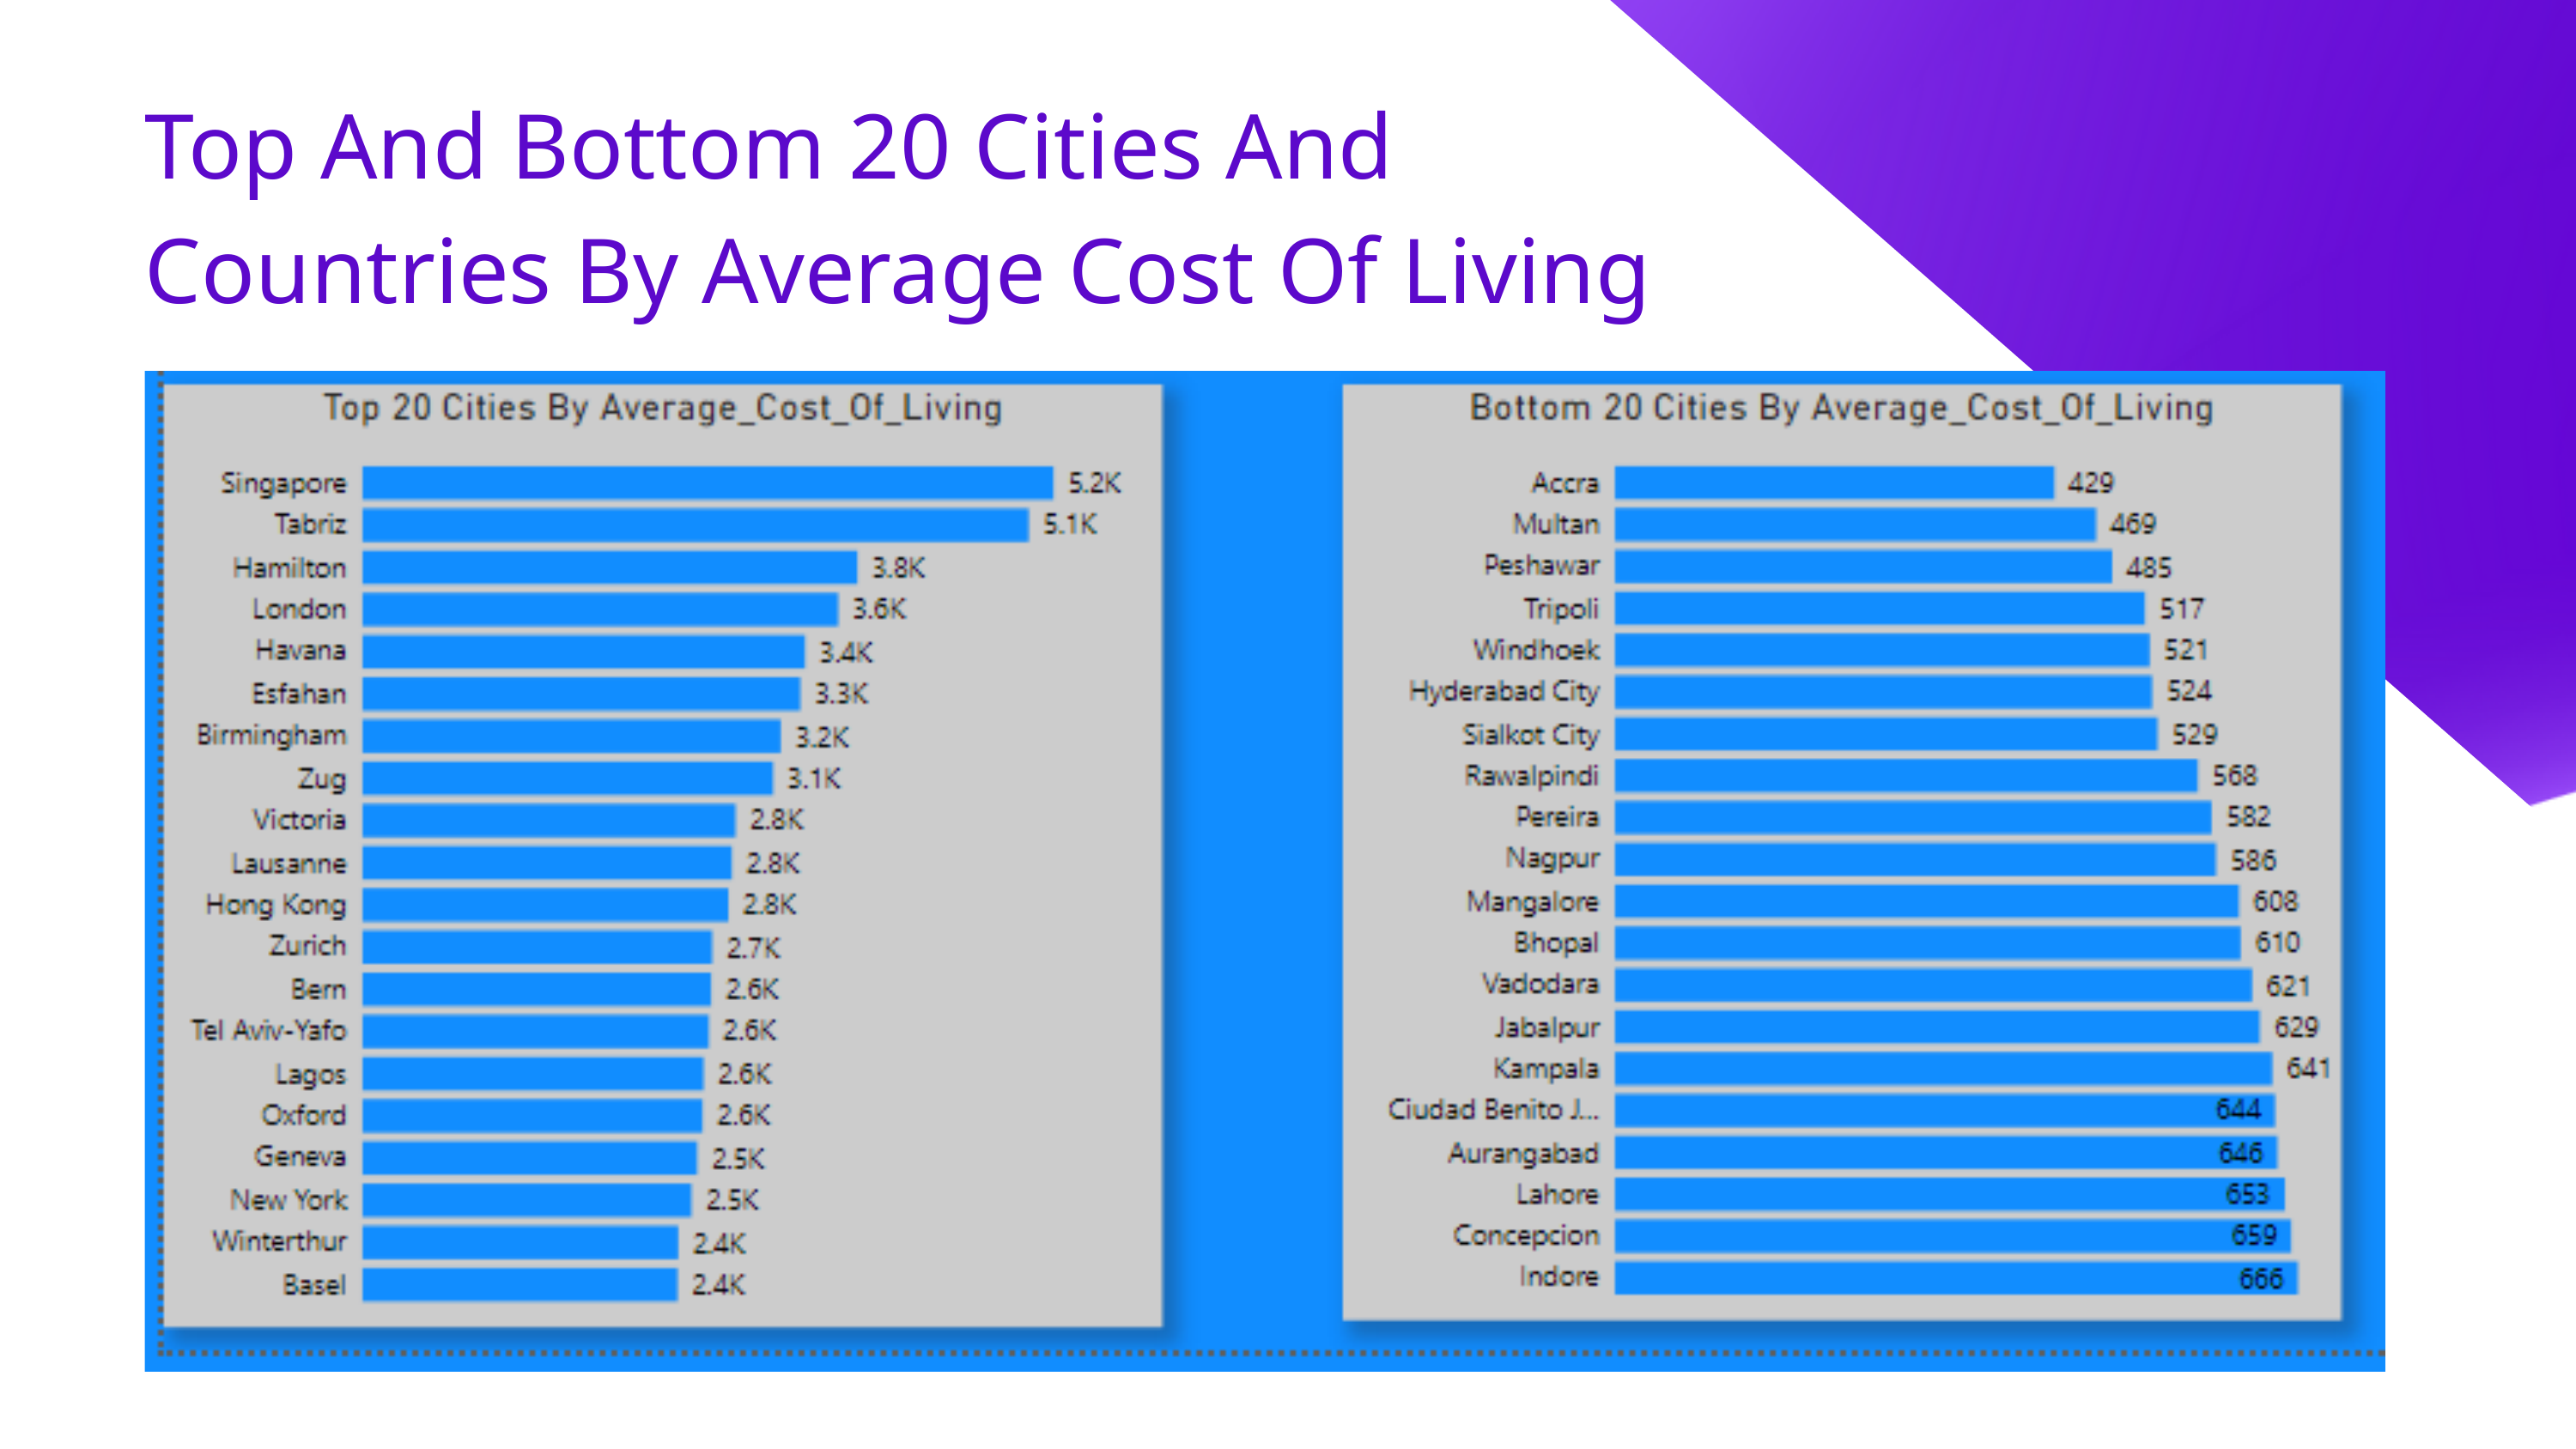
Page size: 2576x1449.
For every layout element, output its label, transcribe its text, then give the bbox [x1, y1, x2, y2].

text_box [144, 371, 2385, 1372]
text_box Top And Bottom 20 Cities And Countries By Average Cost Of Living [144, 71, 1717, 322]
text_box [1610, 0, 2576, 846]
